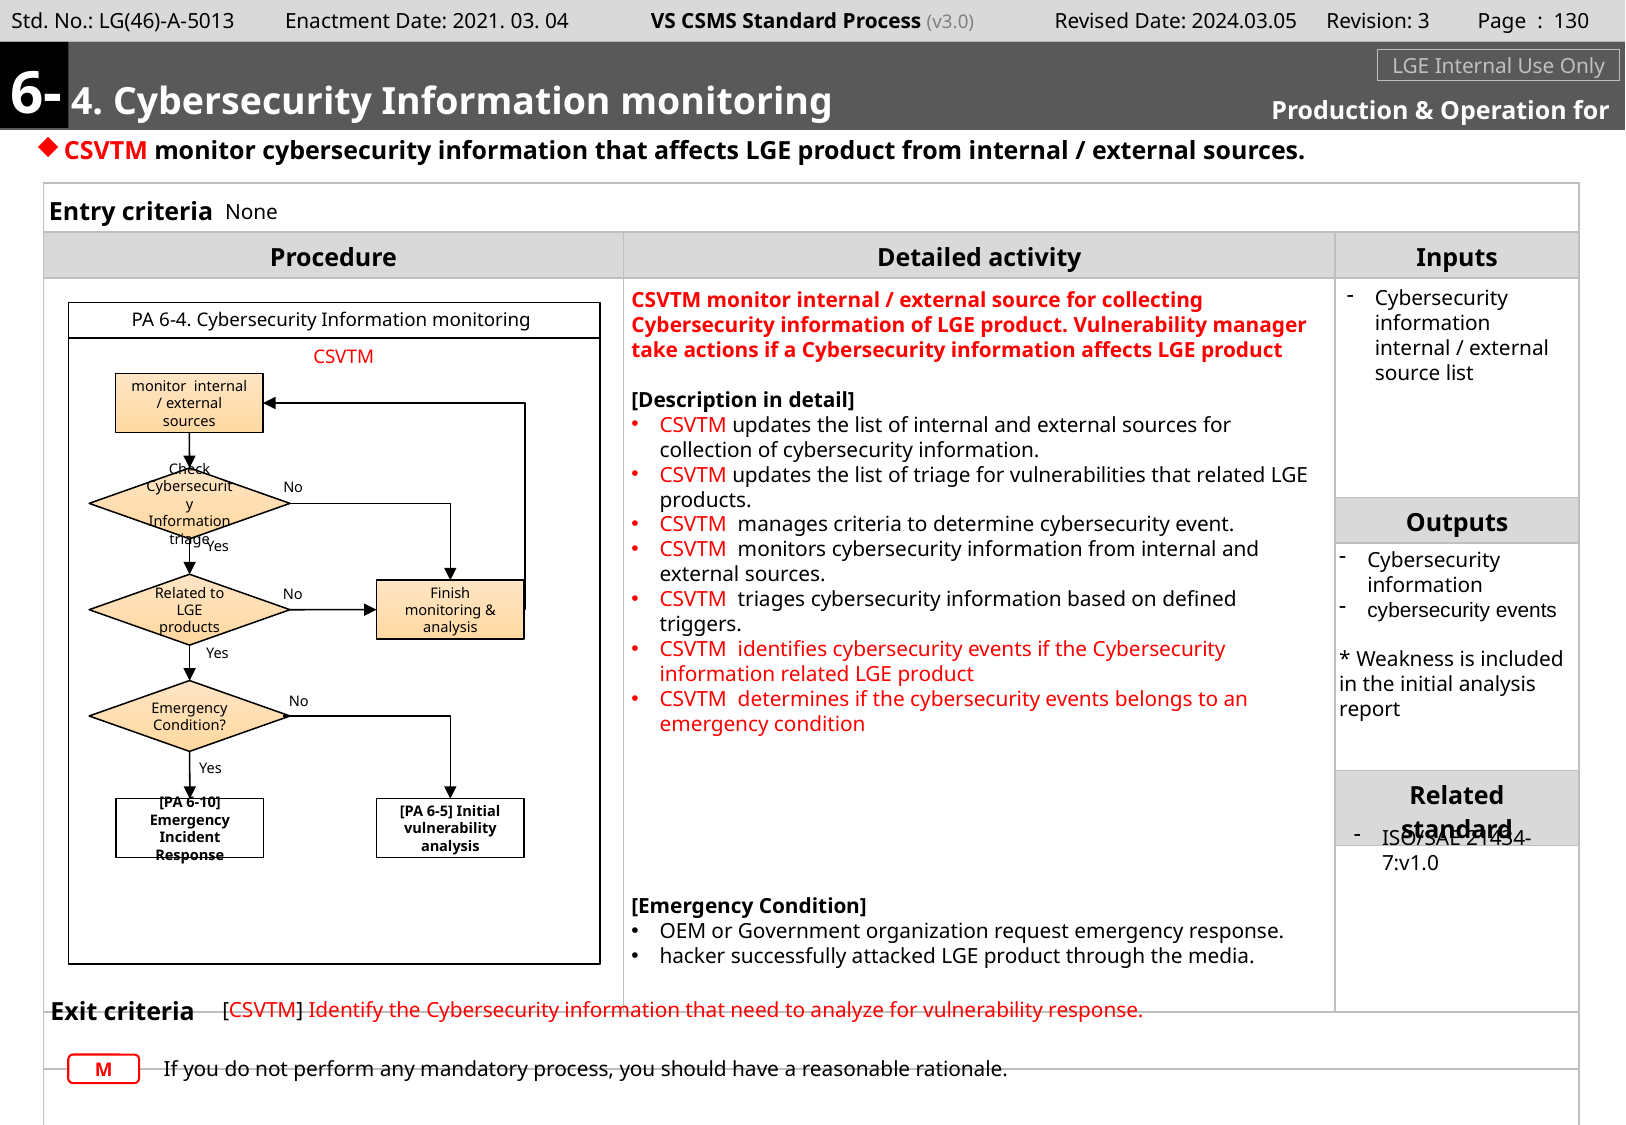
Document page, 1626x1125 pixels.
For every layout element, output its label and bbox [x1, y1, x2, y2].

text_box [616, 277, 1597, 754]
text_box [0, 40, 1625, 173]
text_box [148, 1048, 1073, 1089]
text_box [207, 989, 1512, 1030]
text_box [1339, 816, 1599, 932]
slide_number [1474, 7, 1594, 33]
text_box [616, 885, 1326, 975]
text_box [66, 1052, 142, 1086]
text_box [66, 300, 602, 966]
text_box [210, 191, 1515, 232]
